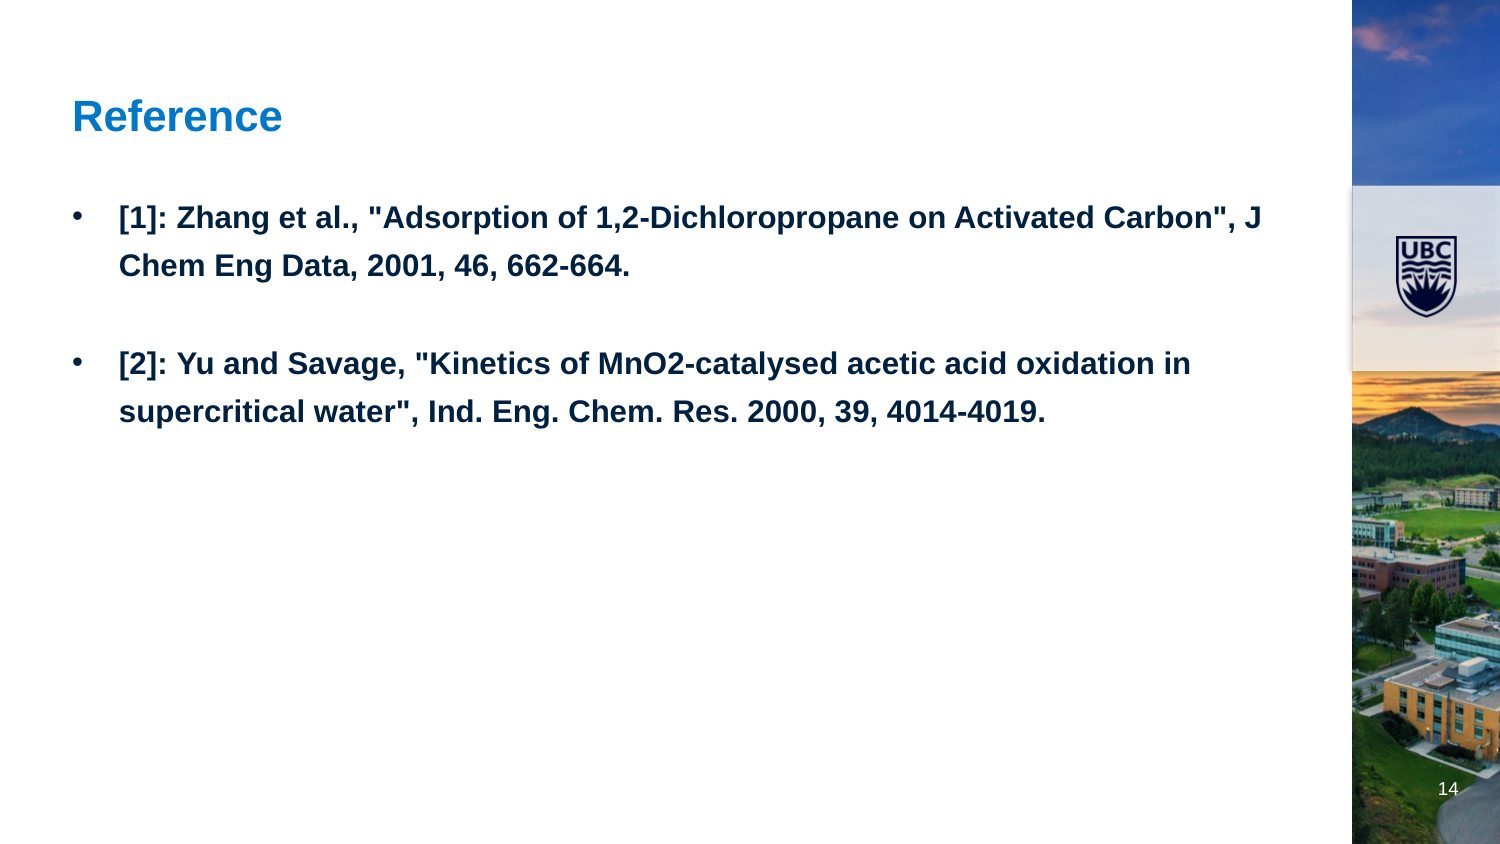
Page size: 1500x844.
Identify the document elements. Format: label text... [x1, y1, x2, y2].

picture [1352, 0, 1500, 185]
title Reference [71, 67, 1329, 170]
picture [1396, 236, 1457, 318]
list [1]: Zhang et al., "Adsorption of 1,2-Dichloropropane on Activated Carbon", J Chem Eng Data, 2001, 46, 662-664. [2]: Yu and Savage, "Kinetics of MnO2-catalysed acetic acid oxidation in supercritical water", Ind. Eng. Chem. Res. 2000, 39, 4014-4019. [71, 185, 1329, 788]
picture [1352, 372, 1500, 844]
